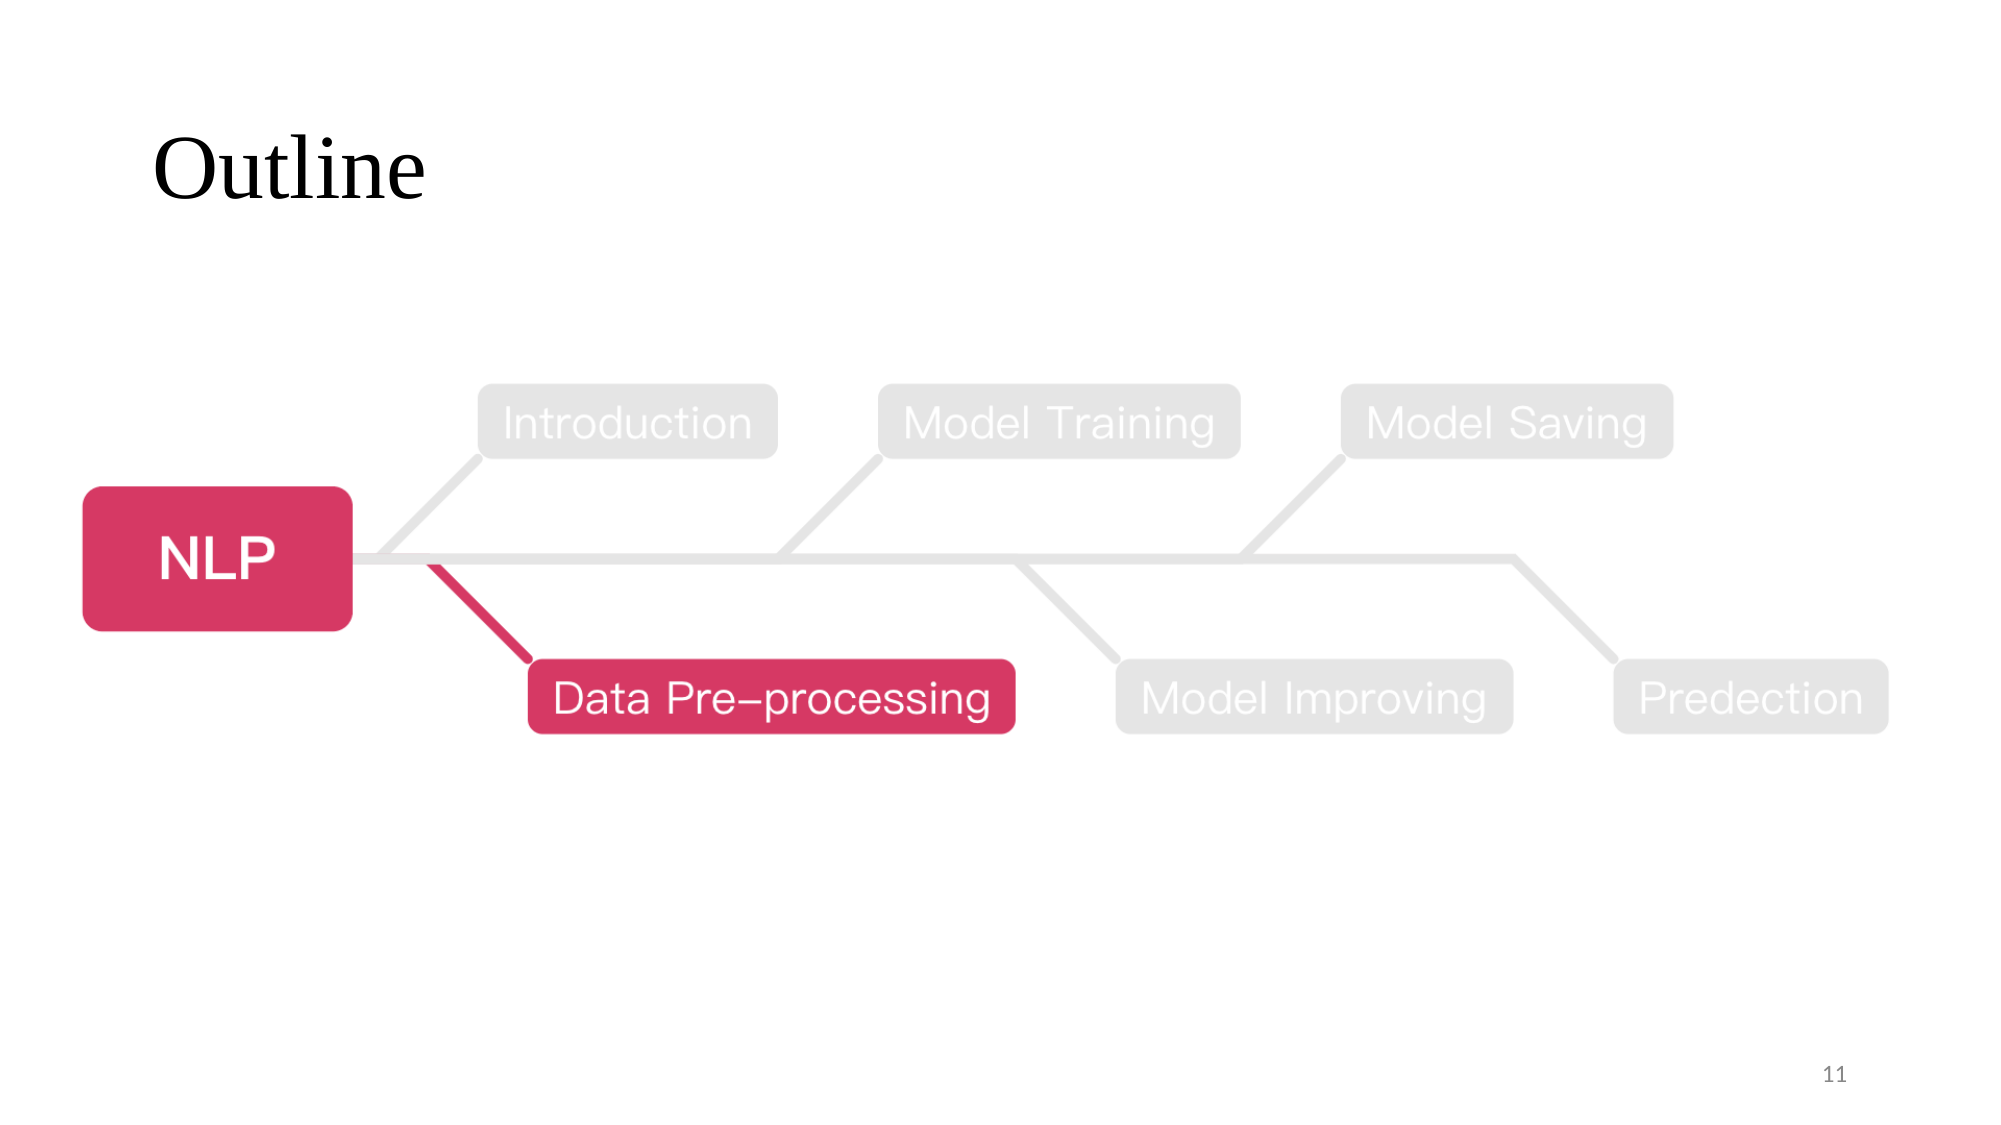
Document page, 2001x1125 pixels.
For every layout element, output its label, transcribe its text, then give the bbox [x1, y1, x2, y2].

picture [40, 353, 1960, 771]
title Outline [137, 59, 1863, 278]
slide_number 11 [1412, 1042, 1863, 1103]
